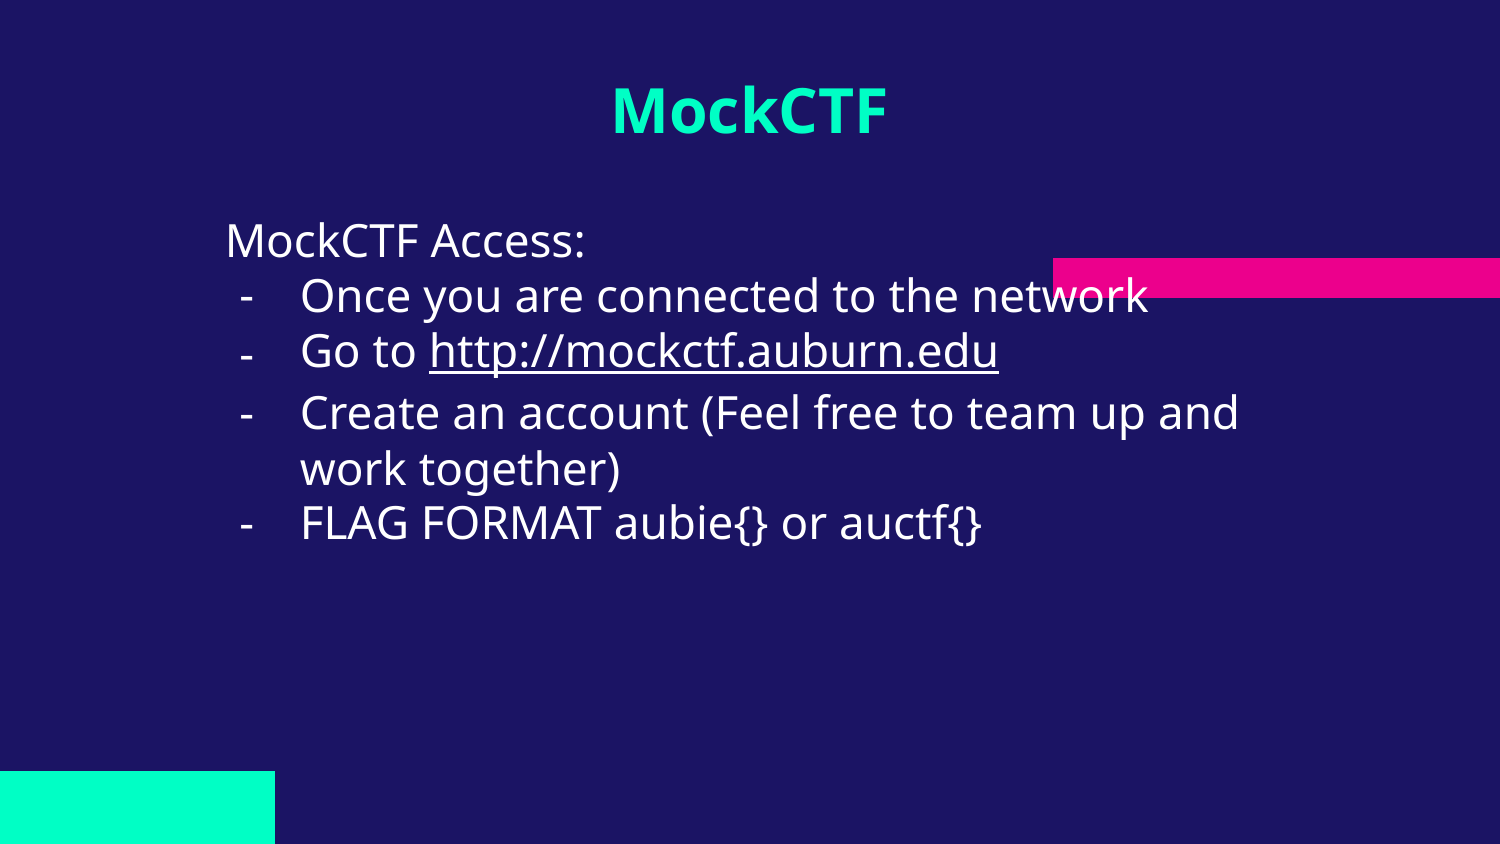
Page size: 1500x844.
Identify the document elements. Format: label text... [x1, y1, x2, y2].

title MockCTF [209, 56, 1291, 166]
subtitle MockCTF Access: Once you are connected to the network Go to http://mockctf.auburn.edu Create an account (Feel free to team up and work together) FLAG FORMAT aubie{} or auctf{} [209, 166, 1266, 595]
